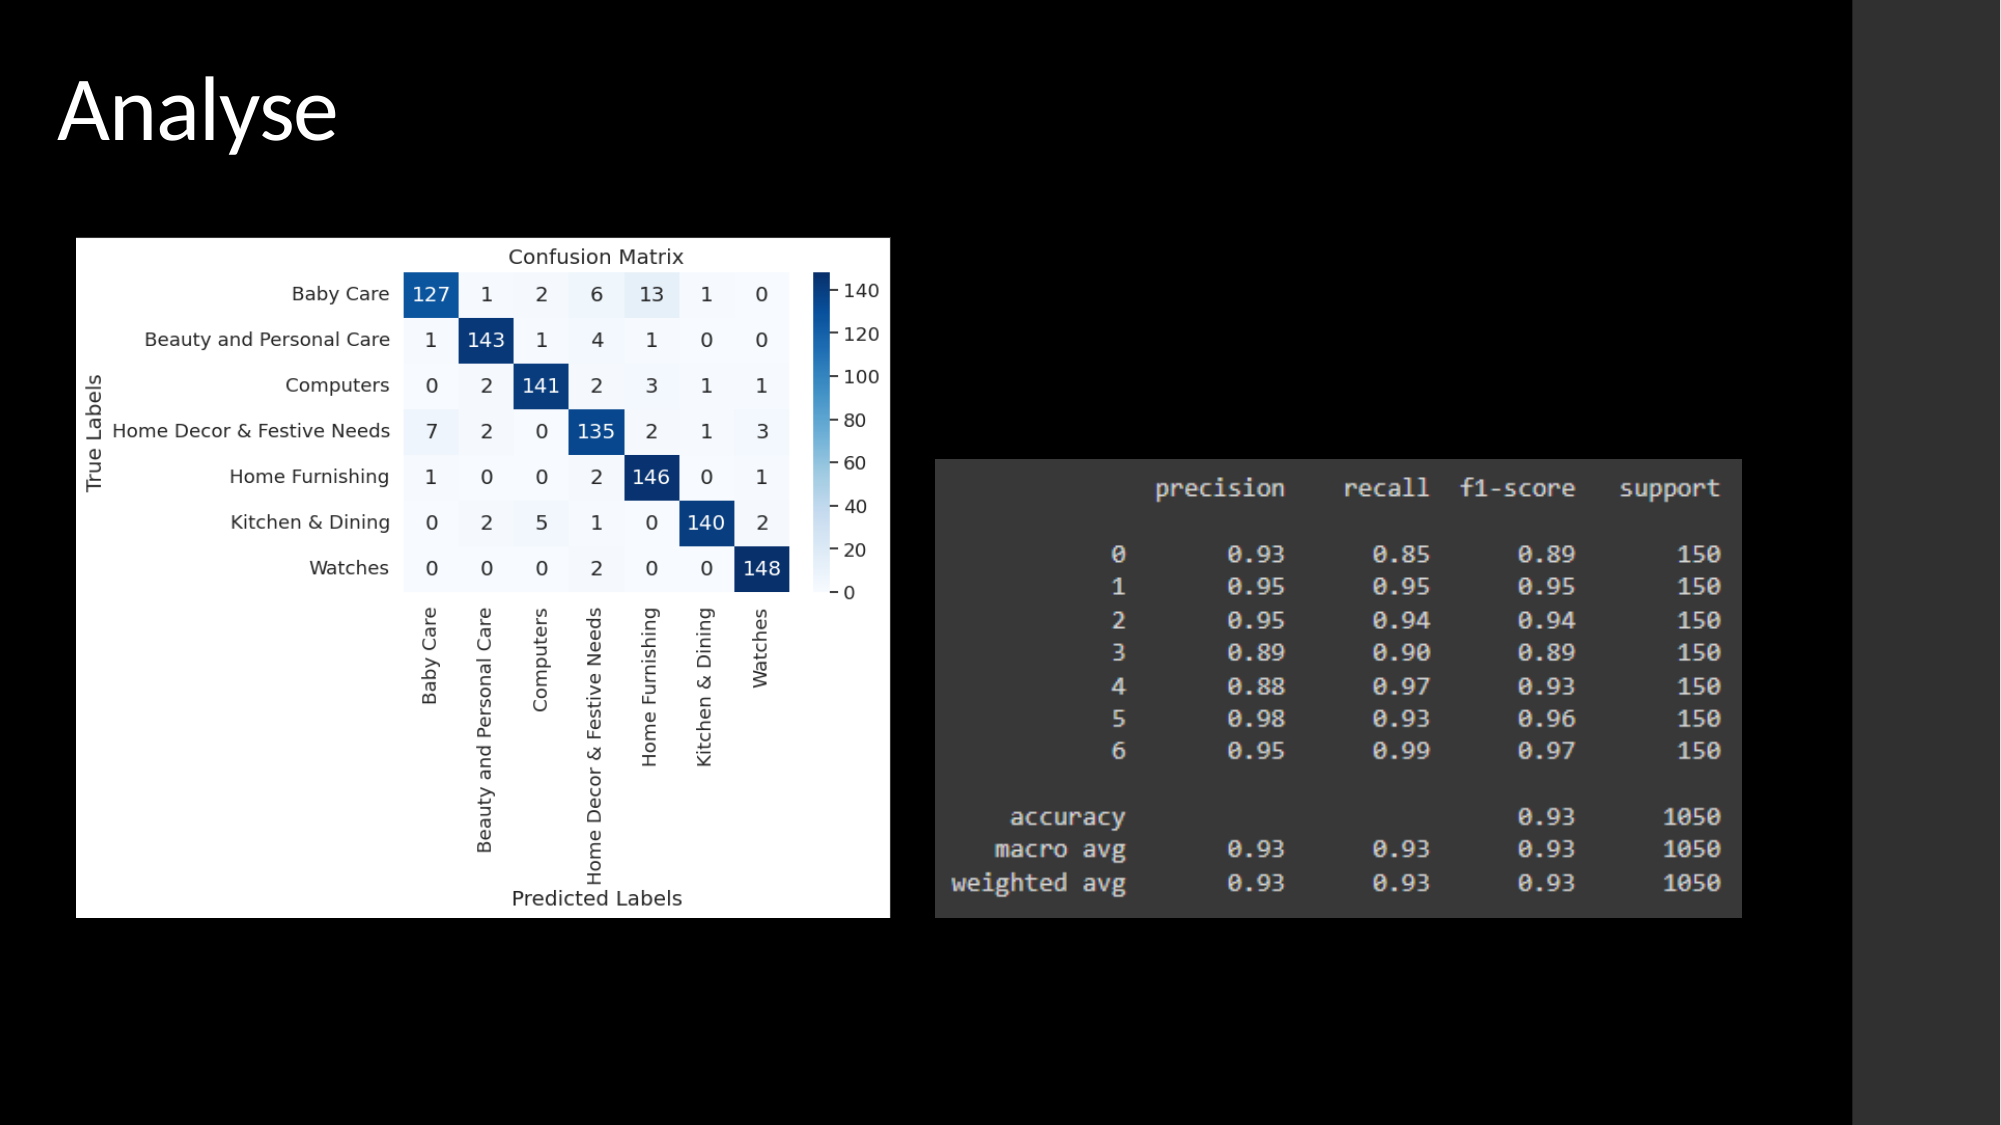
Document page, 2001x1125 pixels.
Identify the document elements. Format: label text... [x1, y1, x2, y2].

title Analyse [42, 53, 1793, 271]
picture [934, 459, 1742, 918]
picture [75, 236, 892, 918]
